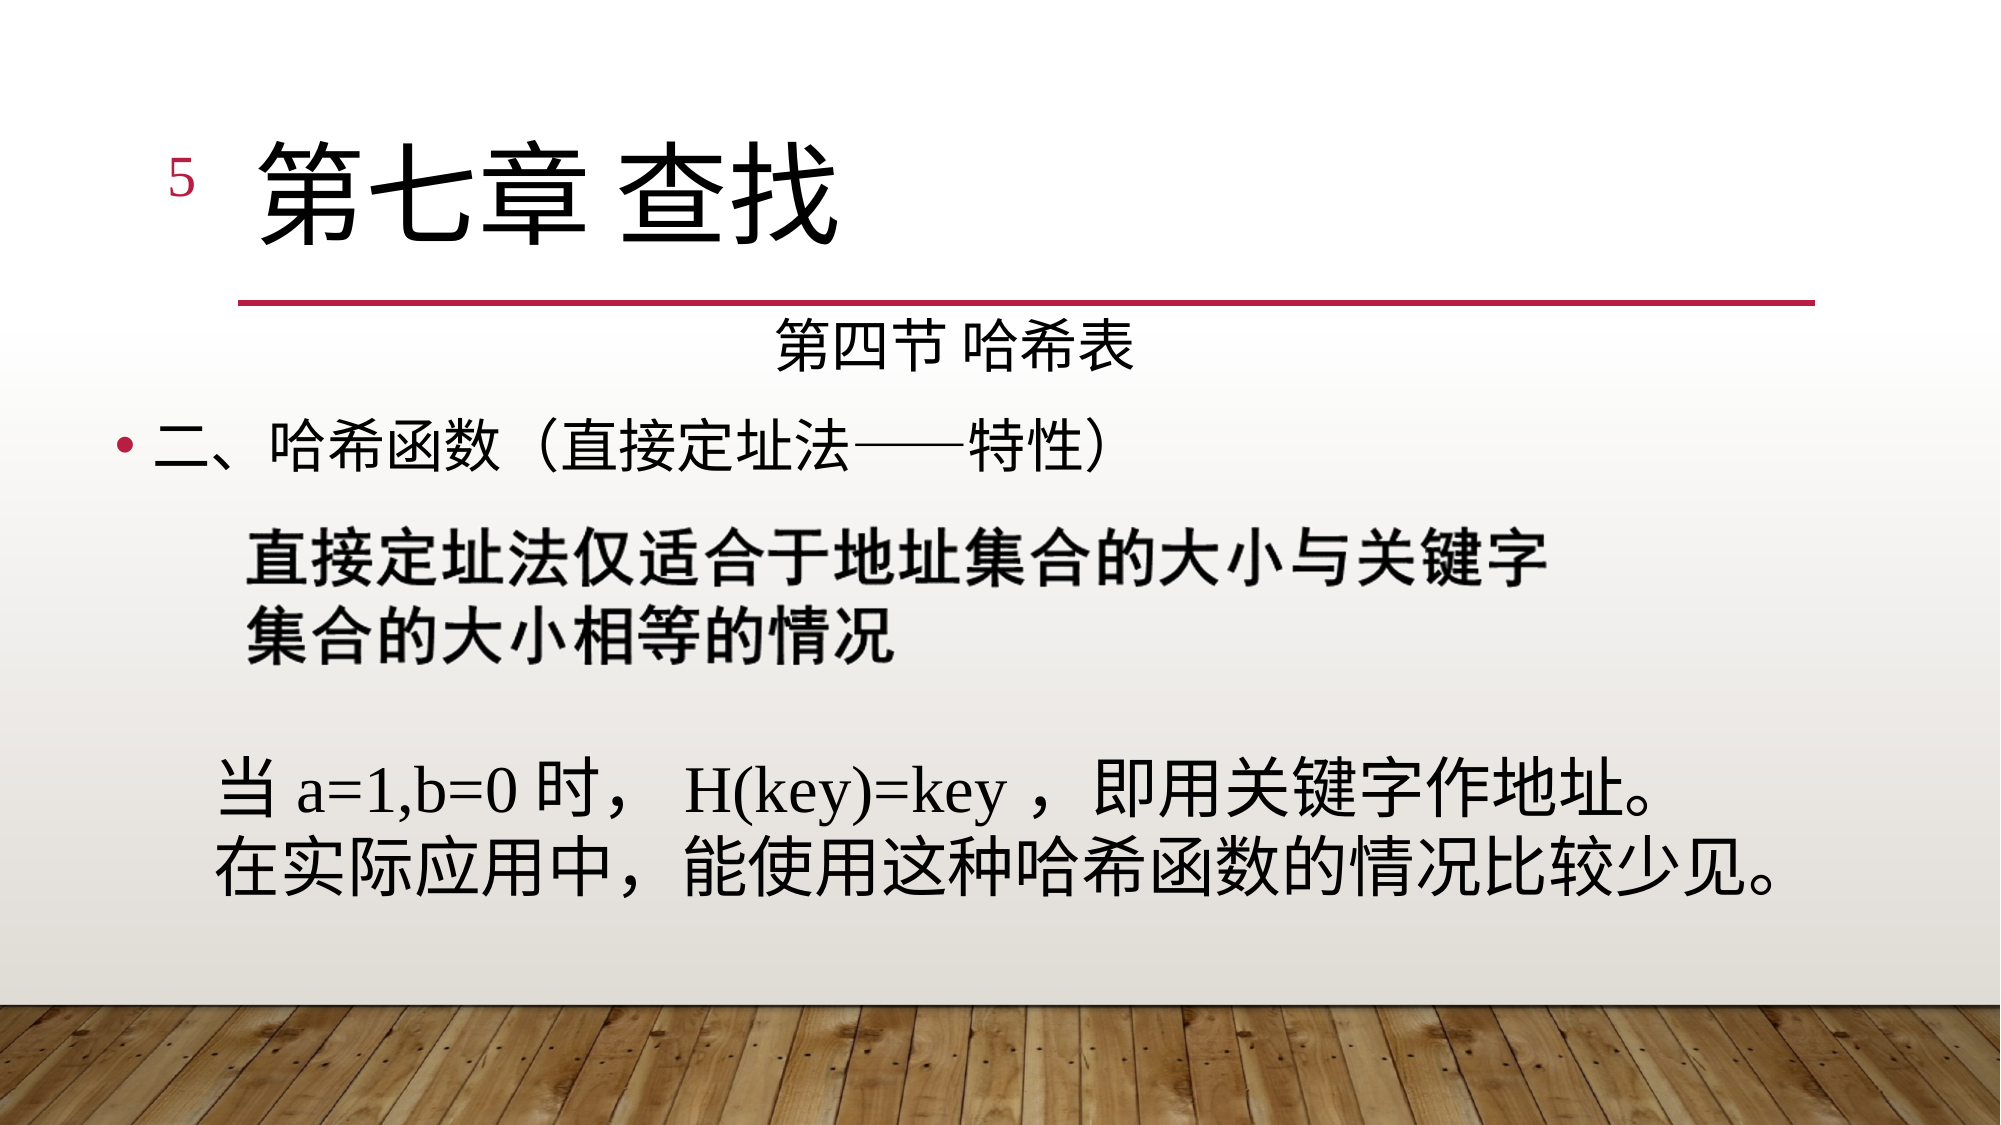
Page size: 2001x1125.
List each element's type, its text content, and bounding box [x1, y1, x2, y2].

title 第七章 查找 [238, 131, 1814, 305]
text_box 当a=1,b=0时，H(key)=key，即用关键字作地址。 在实际应用中，能使用这种哈希函数的情况比较少见。 [199, 737, 1801, 913]
picture [237, 519, 1555, 671]
list 二、哈希函数（直接定址法——特性） [100, 387, 2000, 1088]
text_box 第四节 哈希表 [758, 301, 1666, 387]
picture [0, 1005, 2000, 1125]
slide_number 5 [78, 131, 212, 214]
